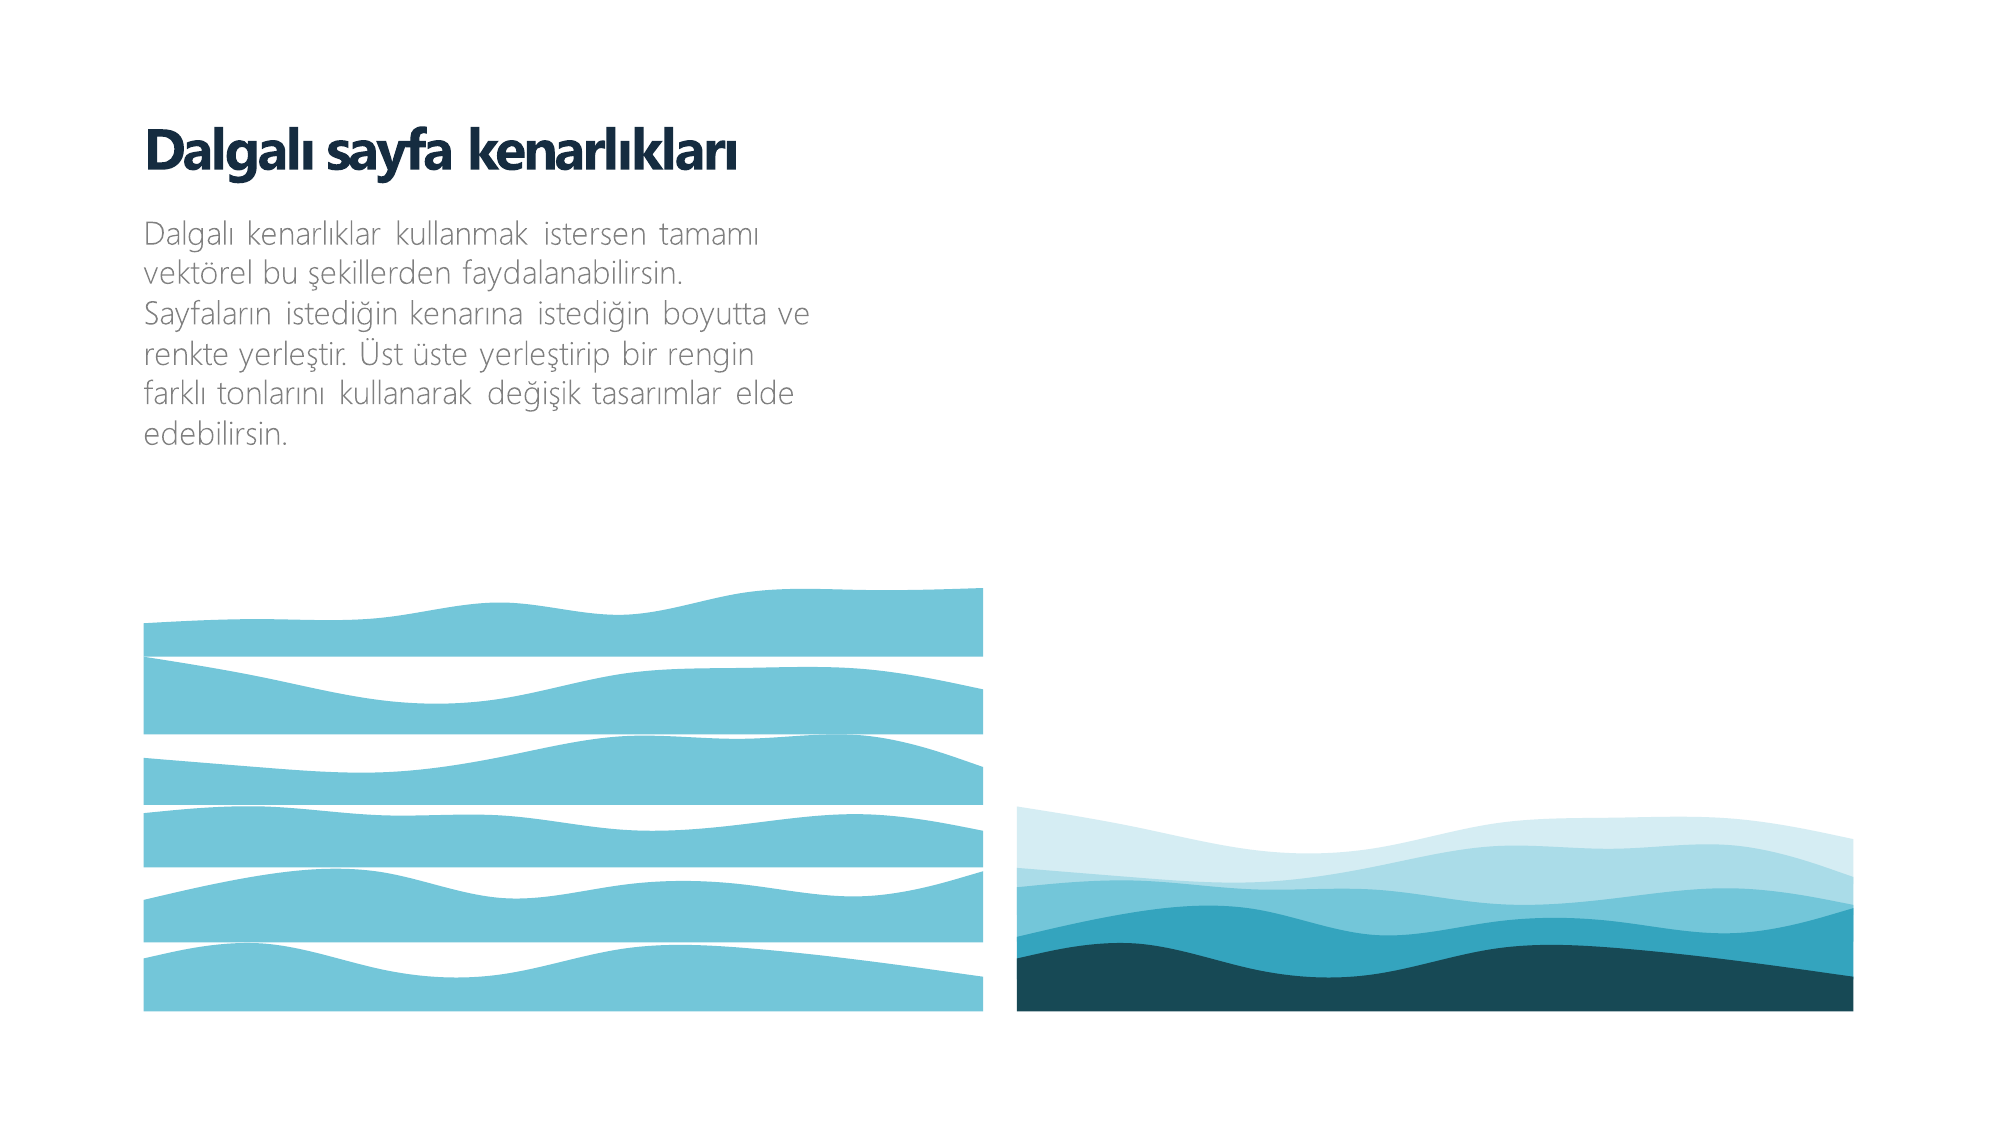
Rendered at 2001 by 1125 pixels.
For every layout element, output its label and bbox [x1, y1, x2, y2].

text_box [143, 588, 984, 657]
text_box [143, 868, 984, 943]
text_box [1016, 880, 1854, 936]
text_box [143, 943, 984, 1012]
text_box [1016, 806, 1854, 882]
text_box [1016, 905, 1854, 977]
text_box [143, 806, 984, 868]
text_box [143, 734, 984, 805]
text_box [143, 657, 984, 735]
text_box [1016, 844, 1854, 904]
text_box [1016, 942, 1854, 1012]
